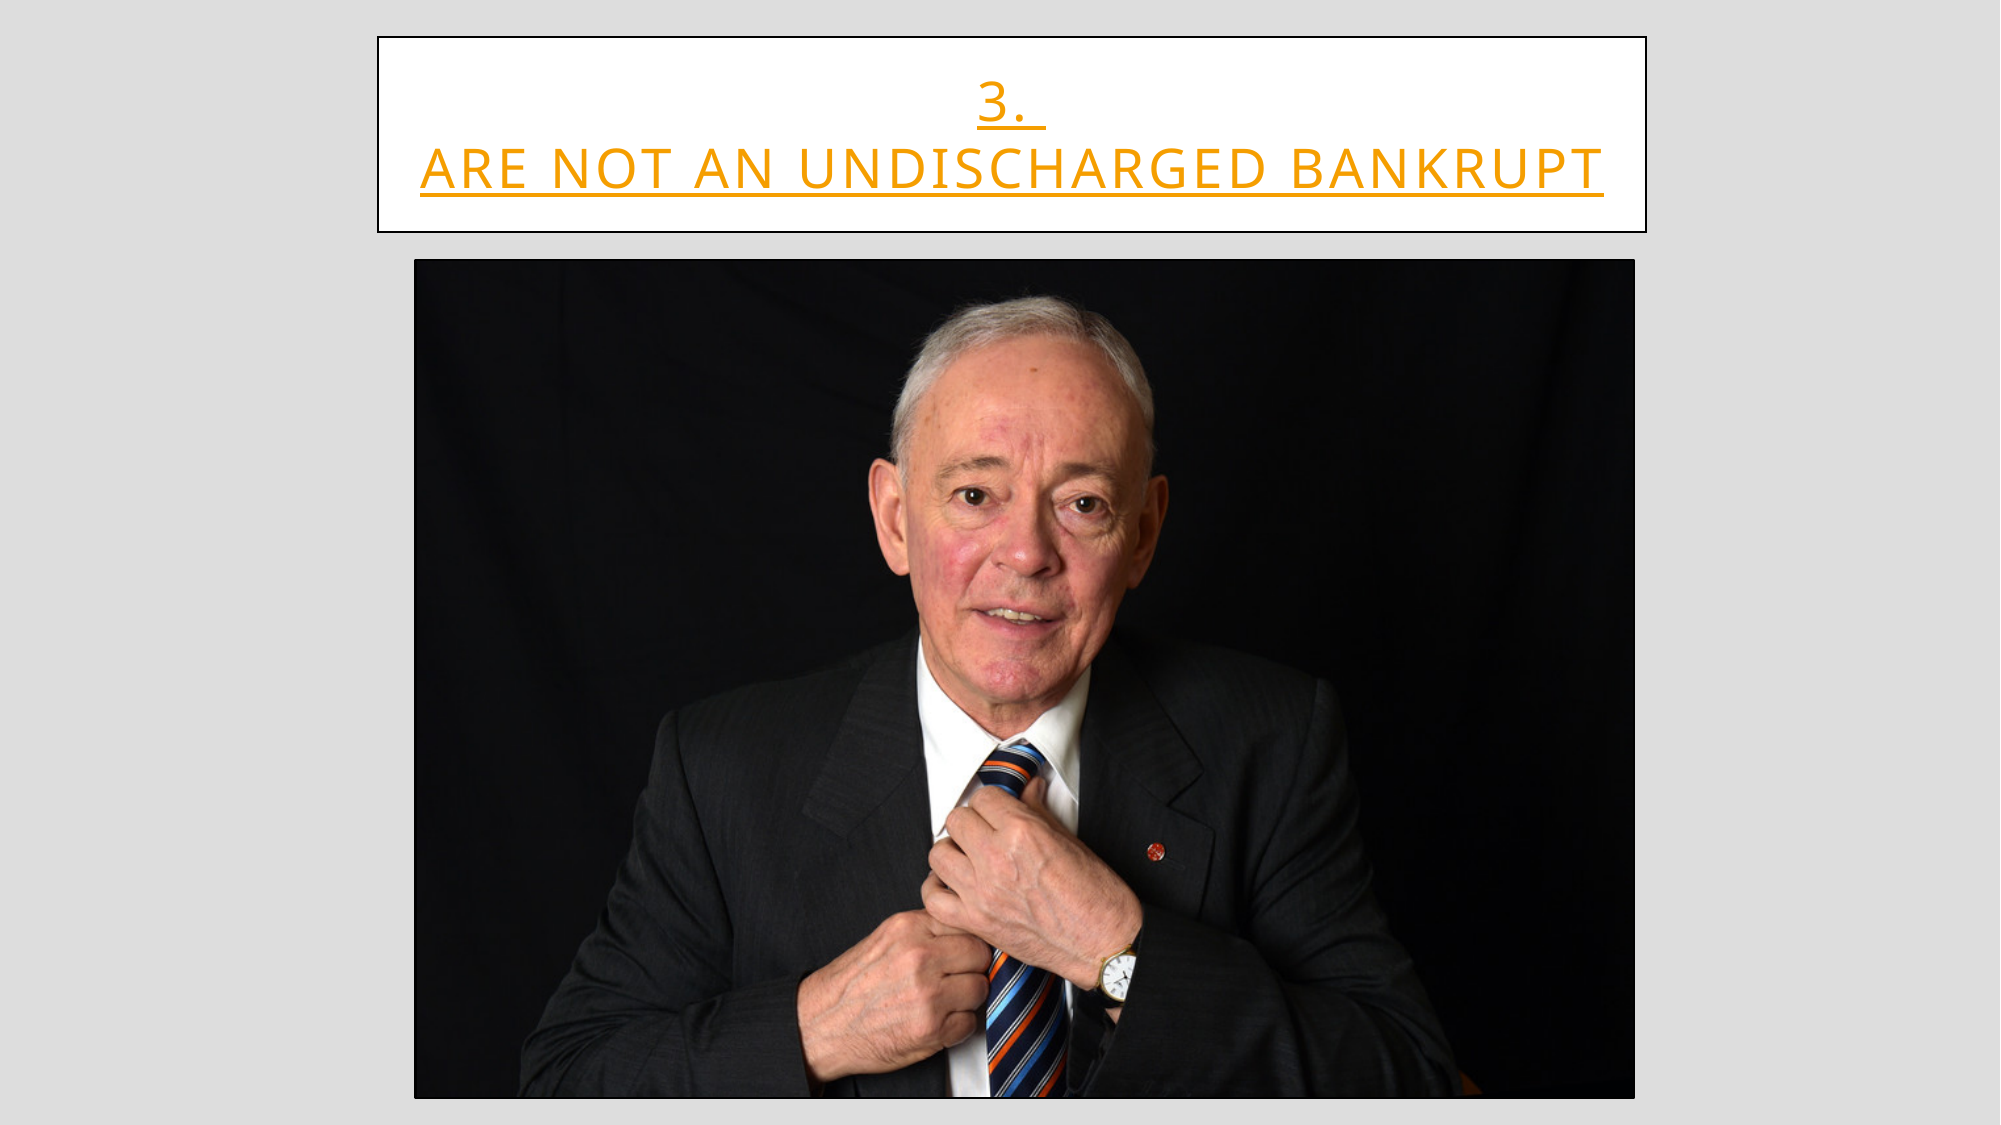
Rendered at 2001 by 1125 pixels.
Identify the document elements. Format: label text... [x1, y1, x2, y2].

title 3. Are not an undischarged bankrupt [377, 36, 1647, 233]
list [416, 260, 1633, 1098]
